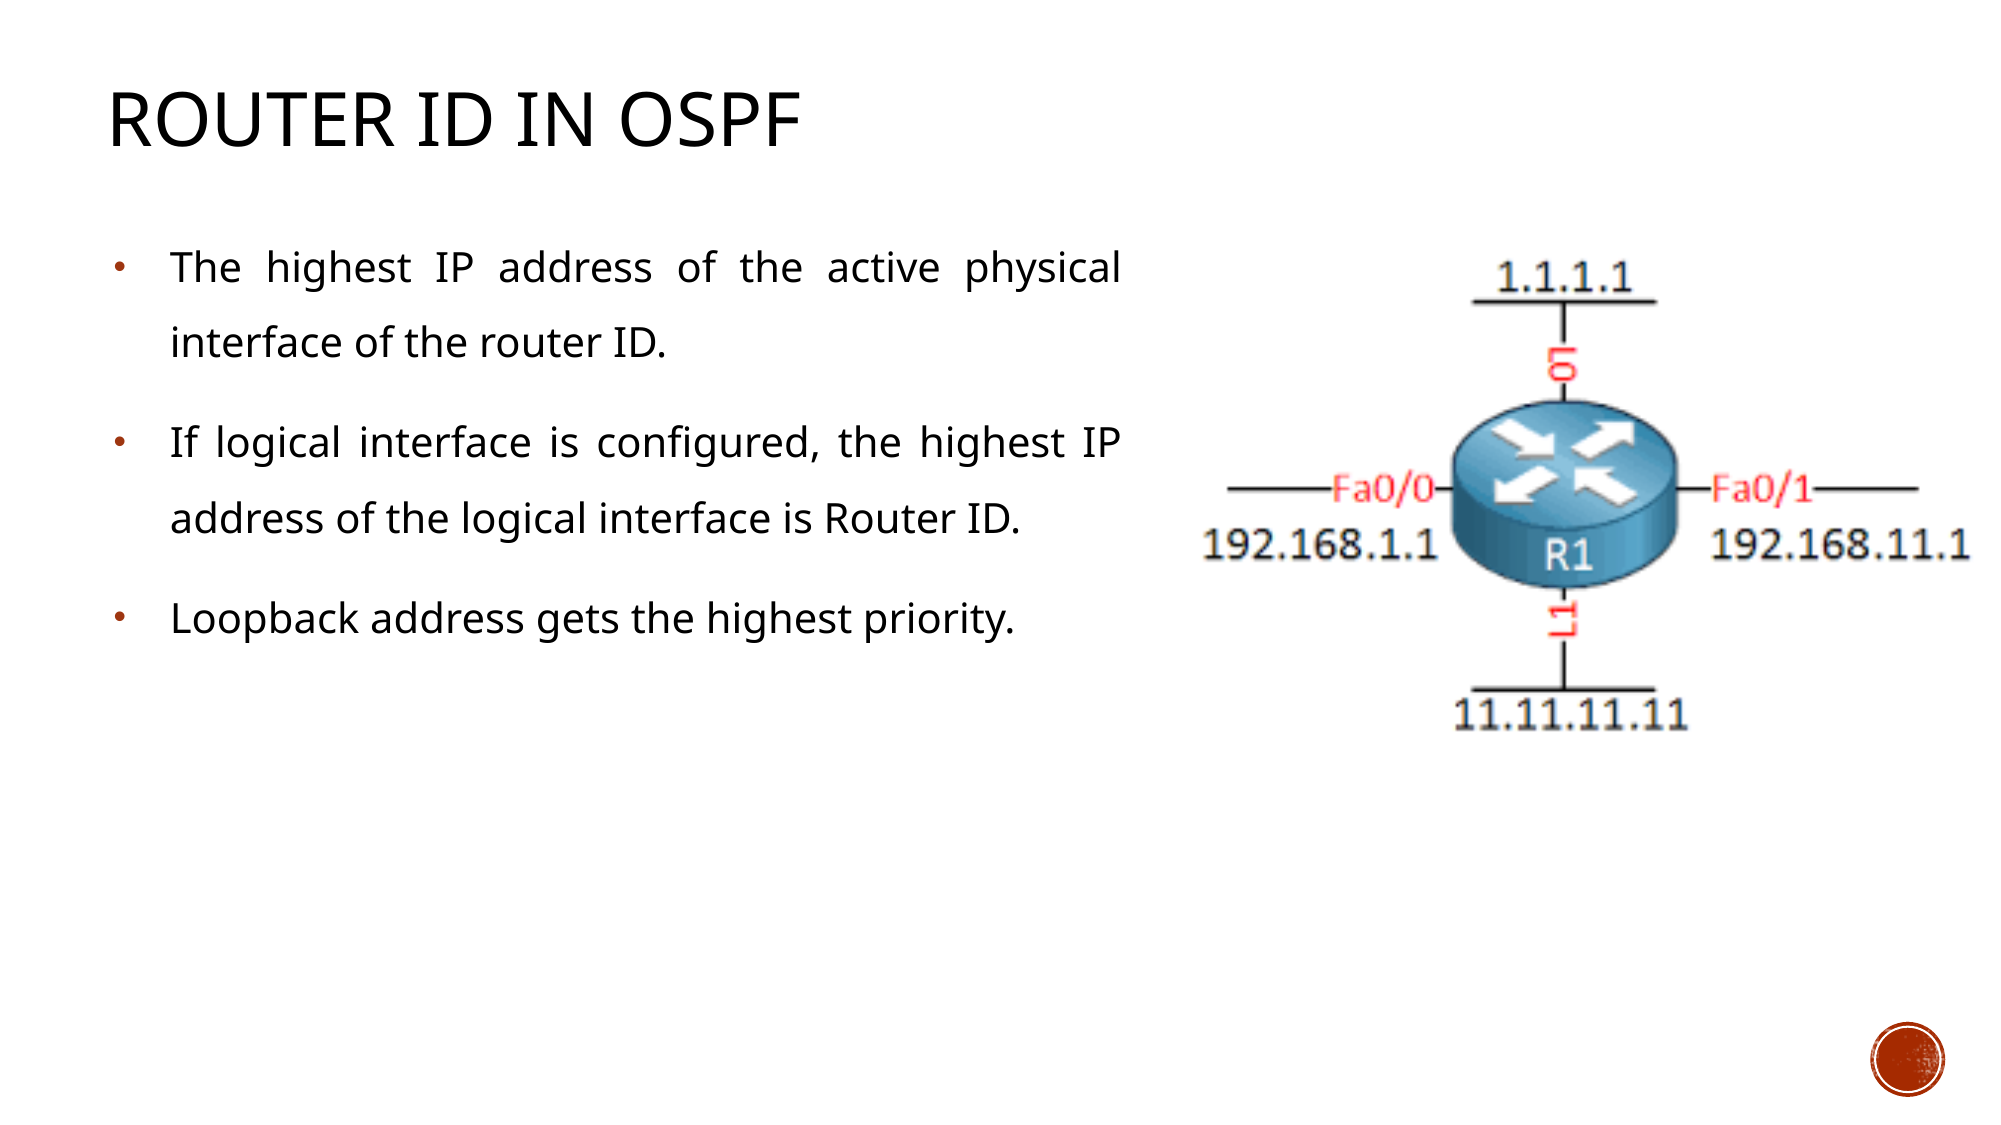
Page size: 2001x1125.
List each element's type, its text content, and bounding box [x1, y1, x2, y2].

list The highest IP address of the active physical interface of the router ID. If logical interface is configured, the highest IP address of the logical interface is Router ID. Loopback address gets the highest priority. [98, 208, 1138, 1077]
picture [1175, 233, 2000, 770]
title Router ID in OSPF [91, 36, 1856, 209]
